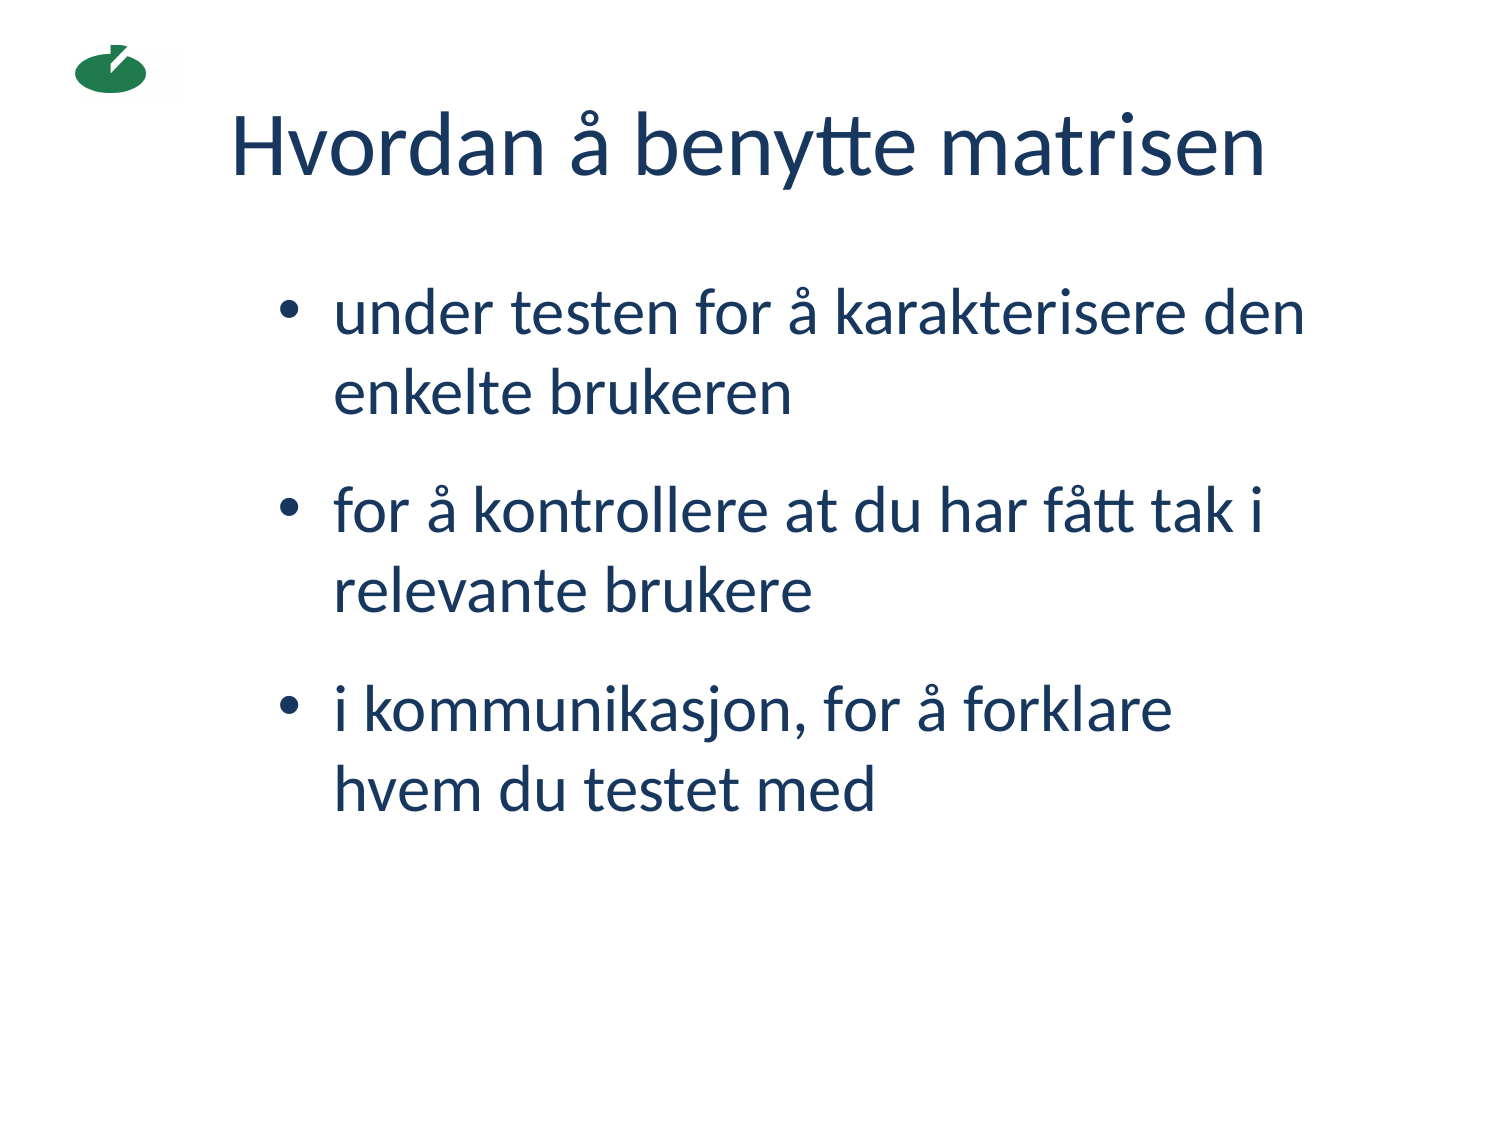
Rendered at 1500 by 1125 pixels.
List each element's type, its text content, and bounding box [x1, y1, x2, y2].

title Hvordan å benytte matrisen [74, 44, 1426, 233]
list under testen for å karakterisere den enkelte brukeren for å kontrollere at du har fått tak i relevante brukere i kommunikasjon, for å forklare hvem du testet med [262, 260, 1340, 957]
